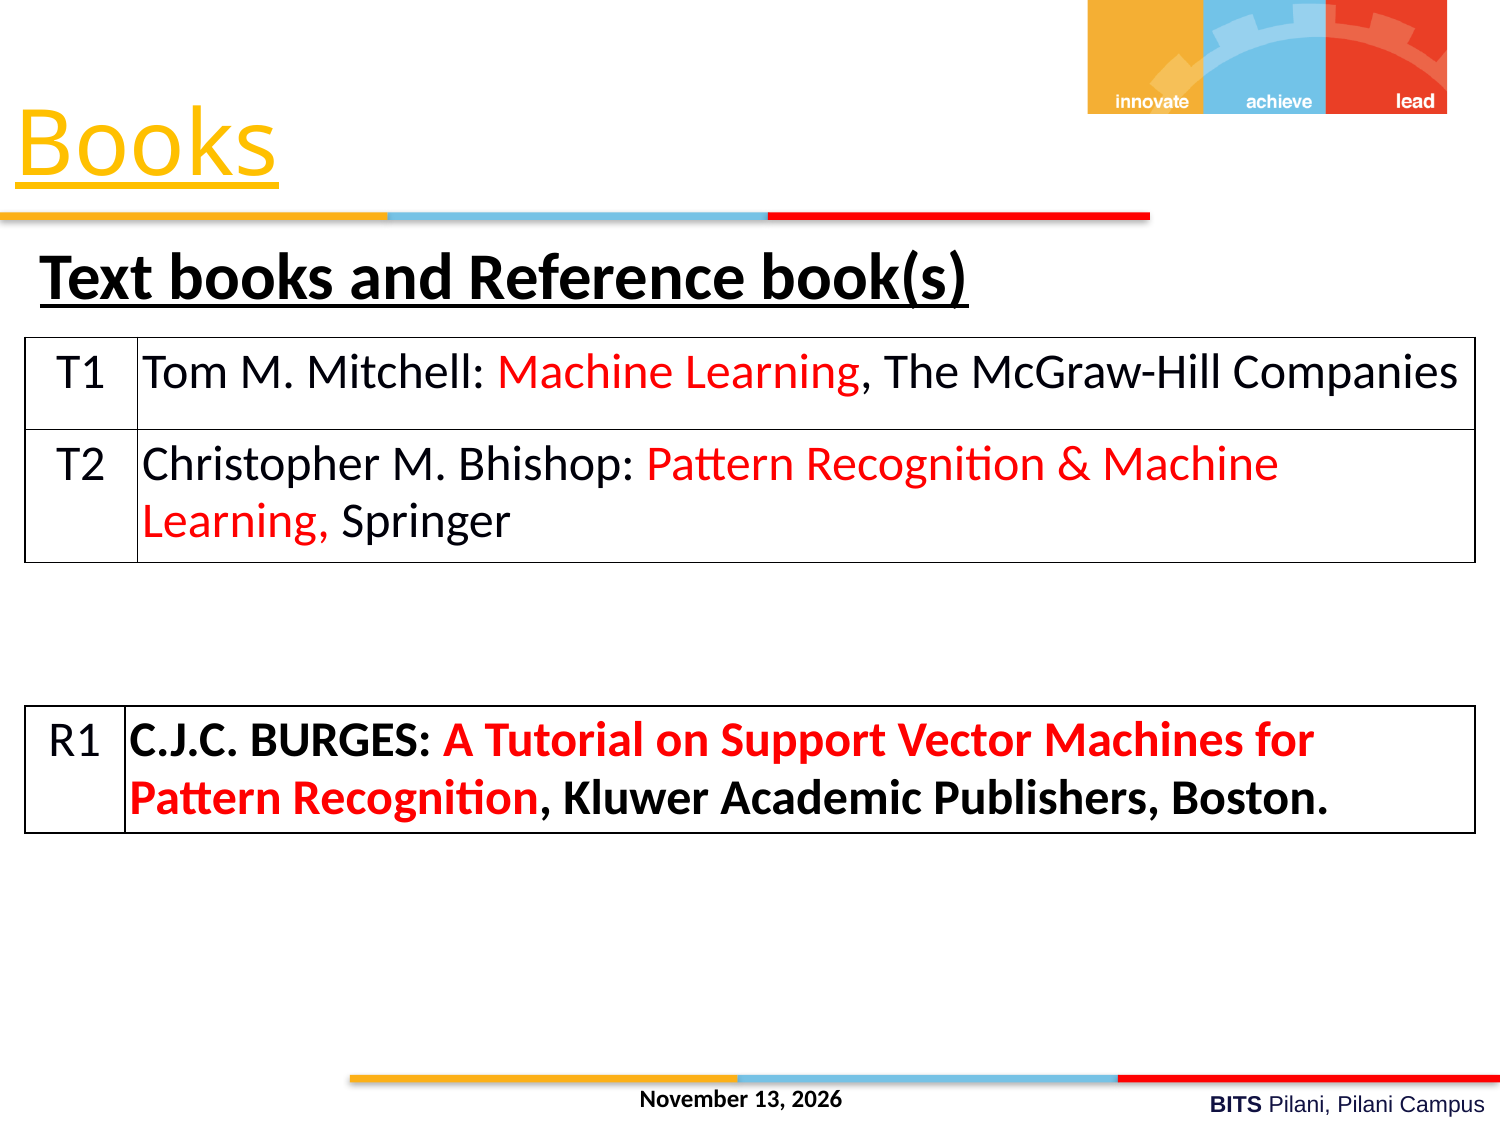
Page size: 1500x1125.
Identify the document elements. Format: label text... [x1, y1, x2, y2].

table_header Tom M. Mitchell: Machine Learning, The McGraw-Hill Companies [138, 338, 1474, 429]
list Text books and Reference book(s) [24, 224, 1475, 337]
table_header T1 [26, 338, 137, 429]
picture [1087, 0, 1448, 114]
table_cell Christopher M. Bhishop: Pattern Recognition & Machine Learning, Springer [138, 430, 1474, 562]
table_cell T2 [26, 430, 137, 562]
table_header C.J.C. BURGES: A Tutorial on Support Vector Machines for Pattern Recognition, Kluwer Academic Publishers, Boston. [126, 707, 1474, 832]
table_header R1 [26, 707, 124, 832]
text_box 7 May 2022 [624, 1074, 925, 1121]
title Books [0, 37, 1004, 240]
